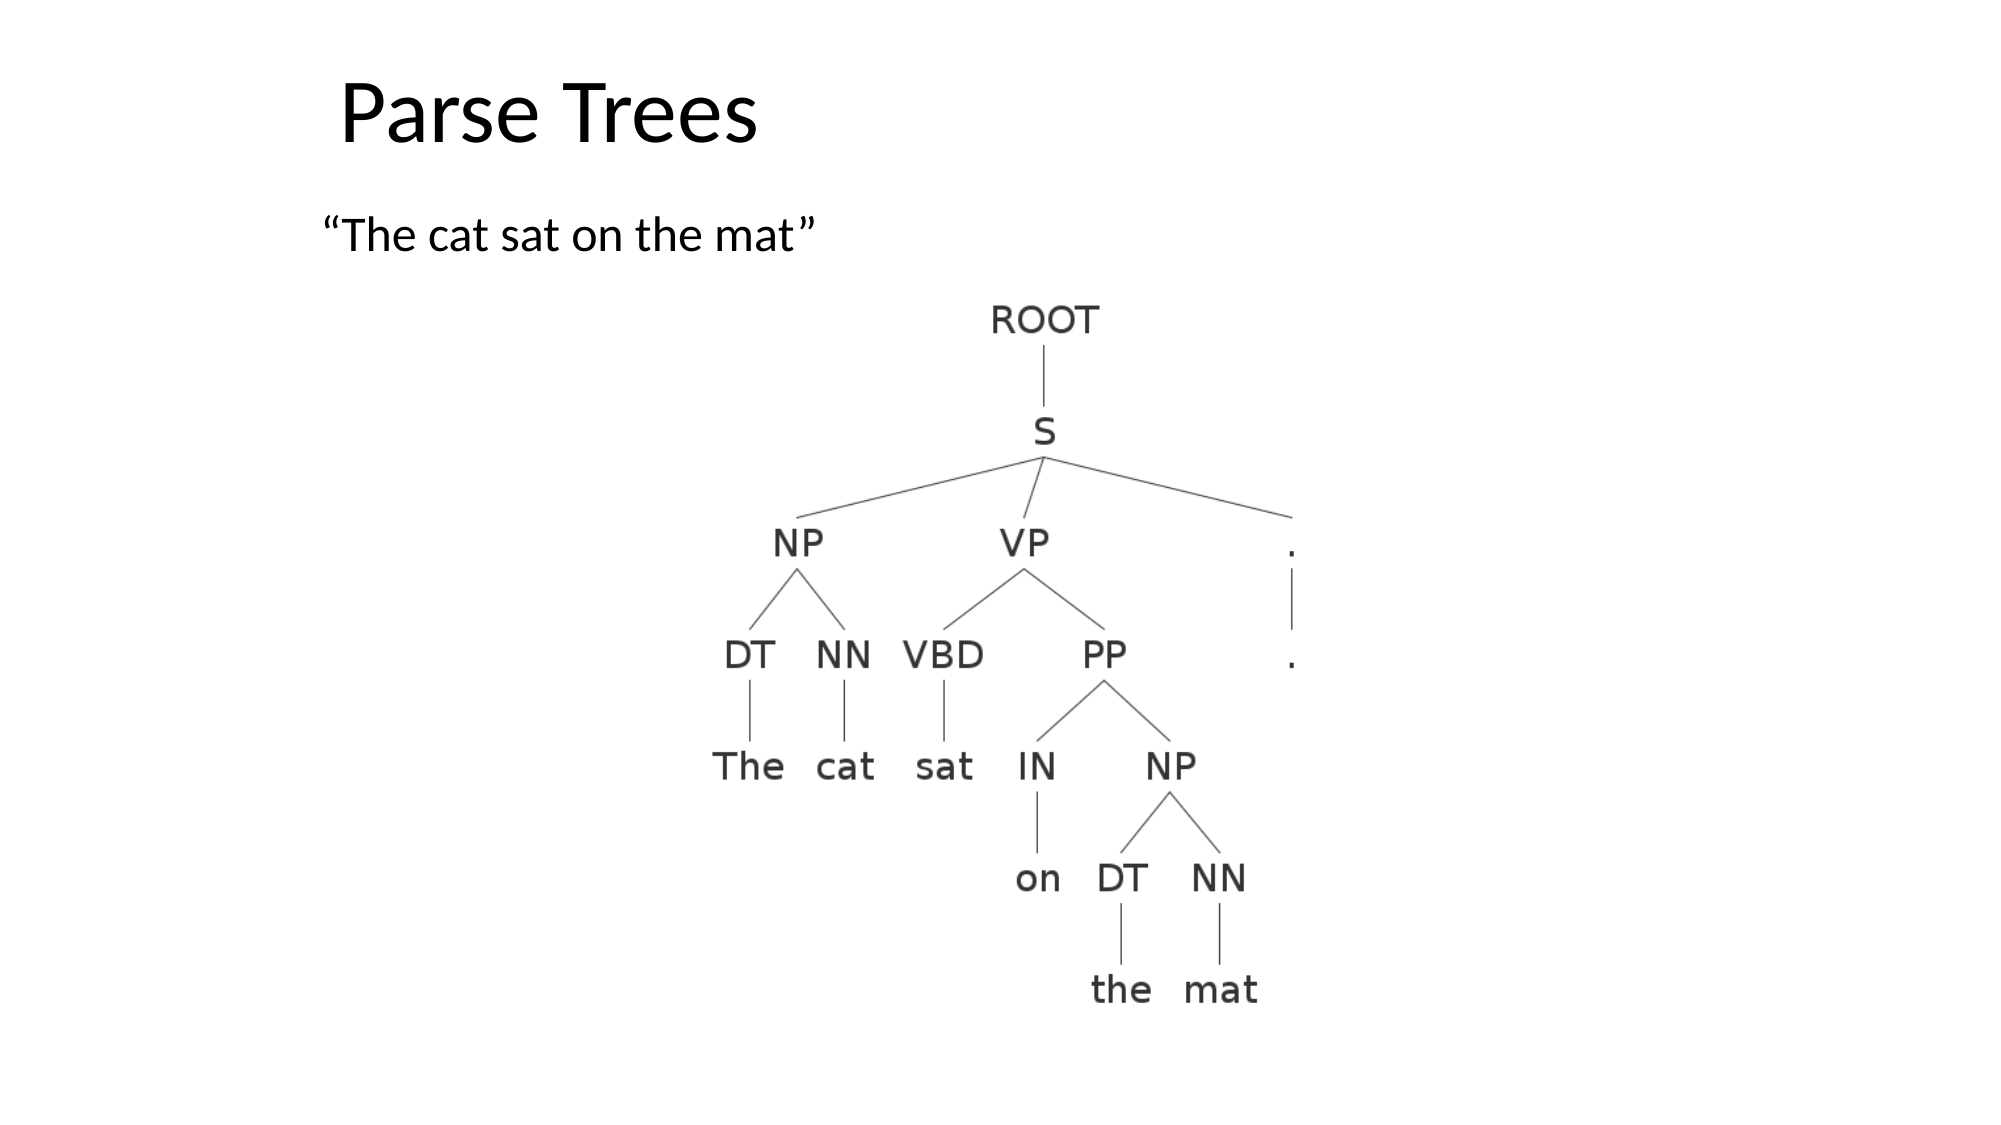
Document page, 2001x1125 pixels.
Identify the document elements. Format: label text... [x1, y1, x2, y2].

list “The cat sat on the mat” [305, 201, 1704, 1014]
title Parse Trees [324, 23, 1675, 201]
picture [686, 291, 1301, 1014]
